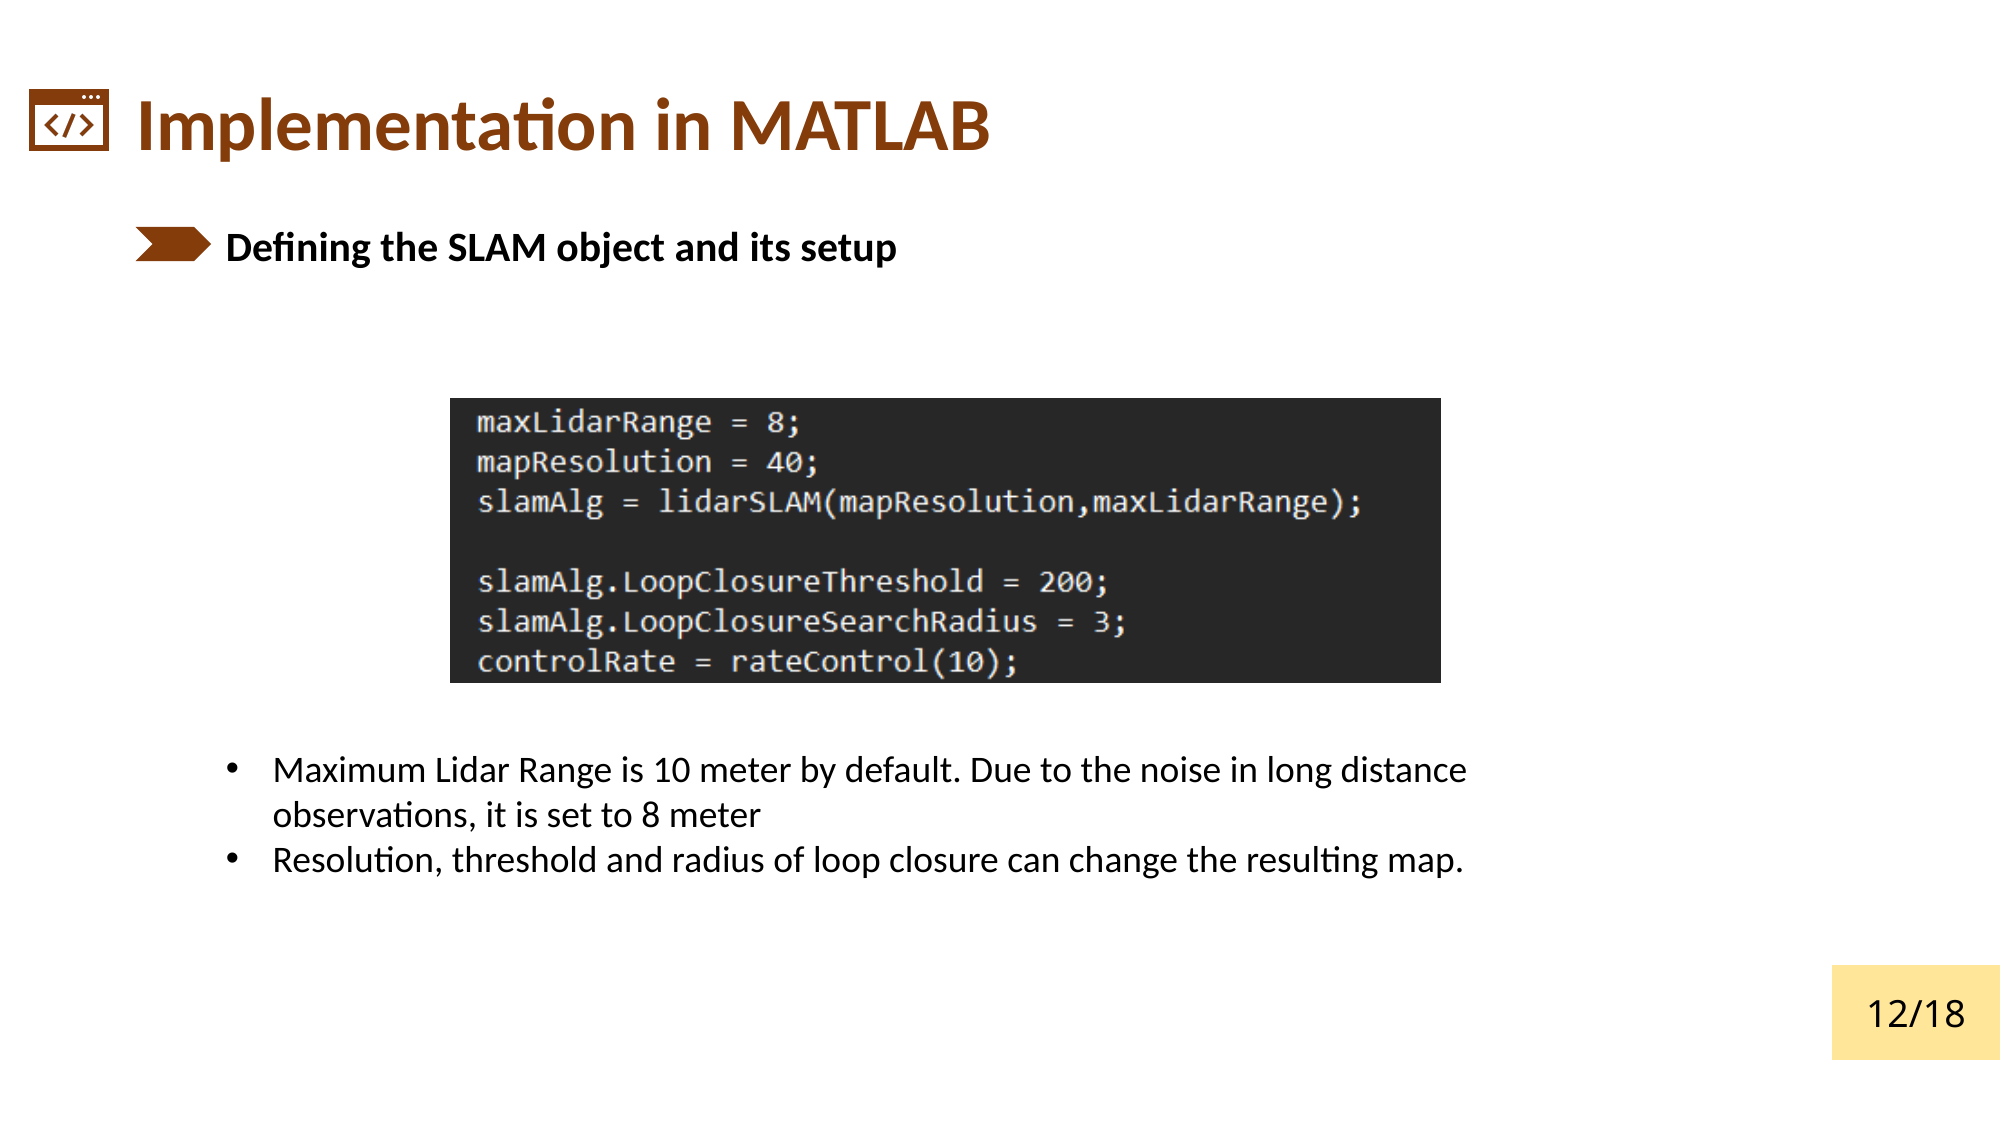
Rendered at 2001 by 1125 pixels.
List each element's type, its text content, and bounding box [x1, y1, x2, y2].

text_box 12/18 [1851, 982, 1981, 1042]
text_box Maximum Lidar Range is 10 meter by default. Due to the noise in long distance observations, it is set to 8 meter Resolution, threshold and radius of loop closure can change the resulting map. [211, 737, 1680, 888]
picture [450, 398, 1441, 683]
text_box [21, 68, 1013, 175]
text_box [1831, 964, 2000, 1061]
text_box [135, 212, 1680, 279]
